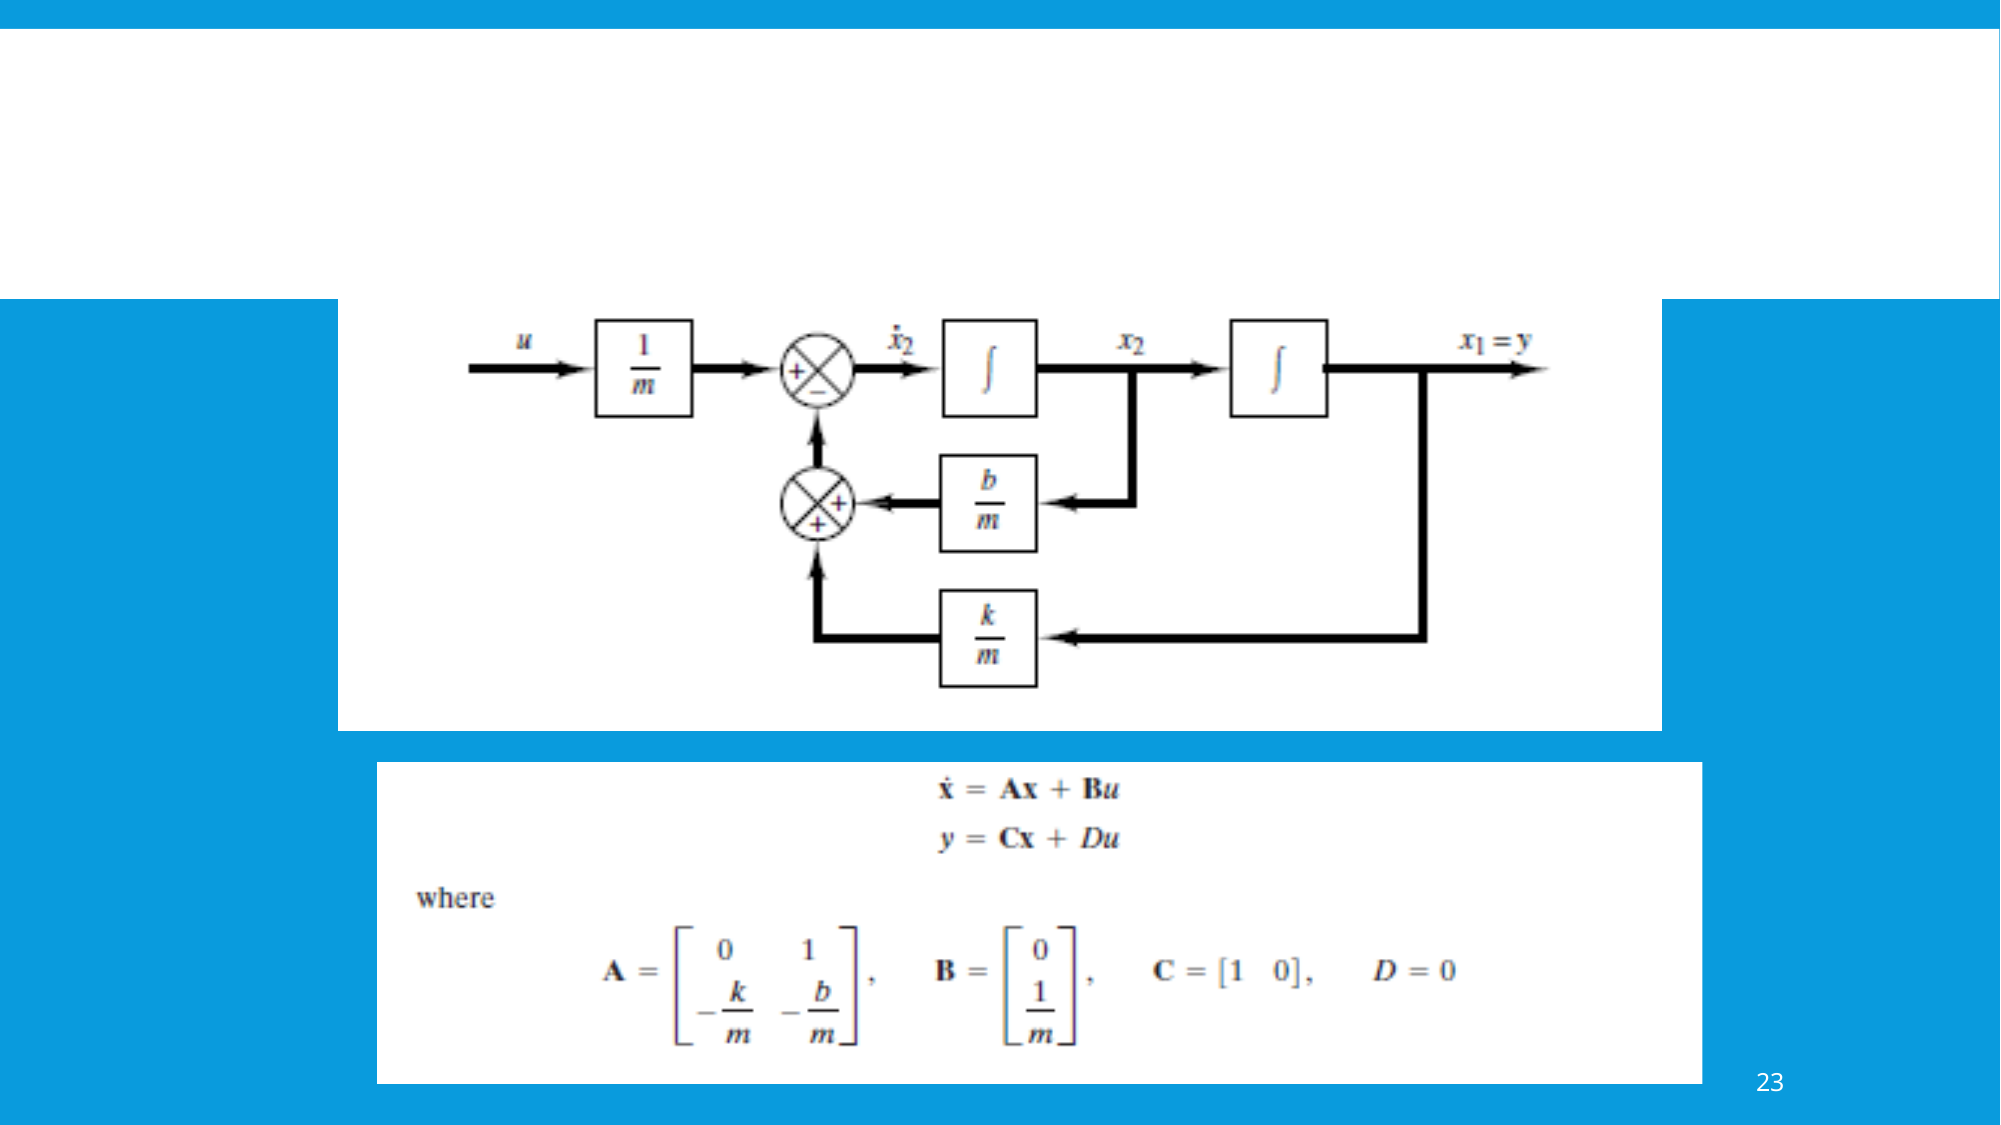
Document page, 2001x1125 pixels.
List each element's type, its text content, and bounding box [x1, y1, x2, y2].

slide_number 23 [1748, 1053, 1904, 1114]
picture [378, 763, 1702, 1083]
picture [338, 269, 1662, 730]
